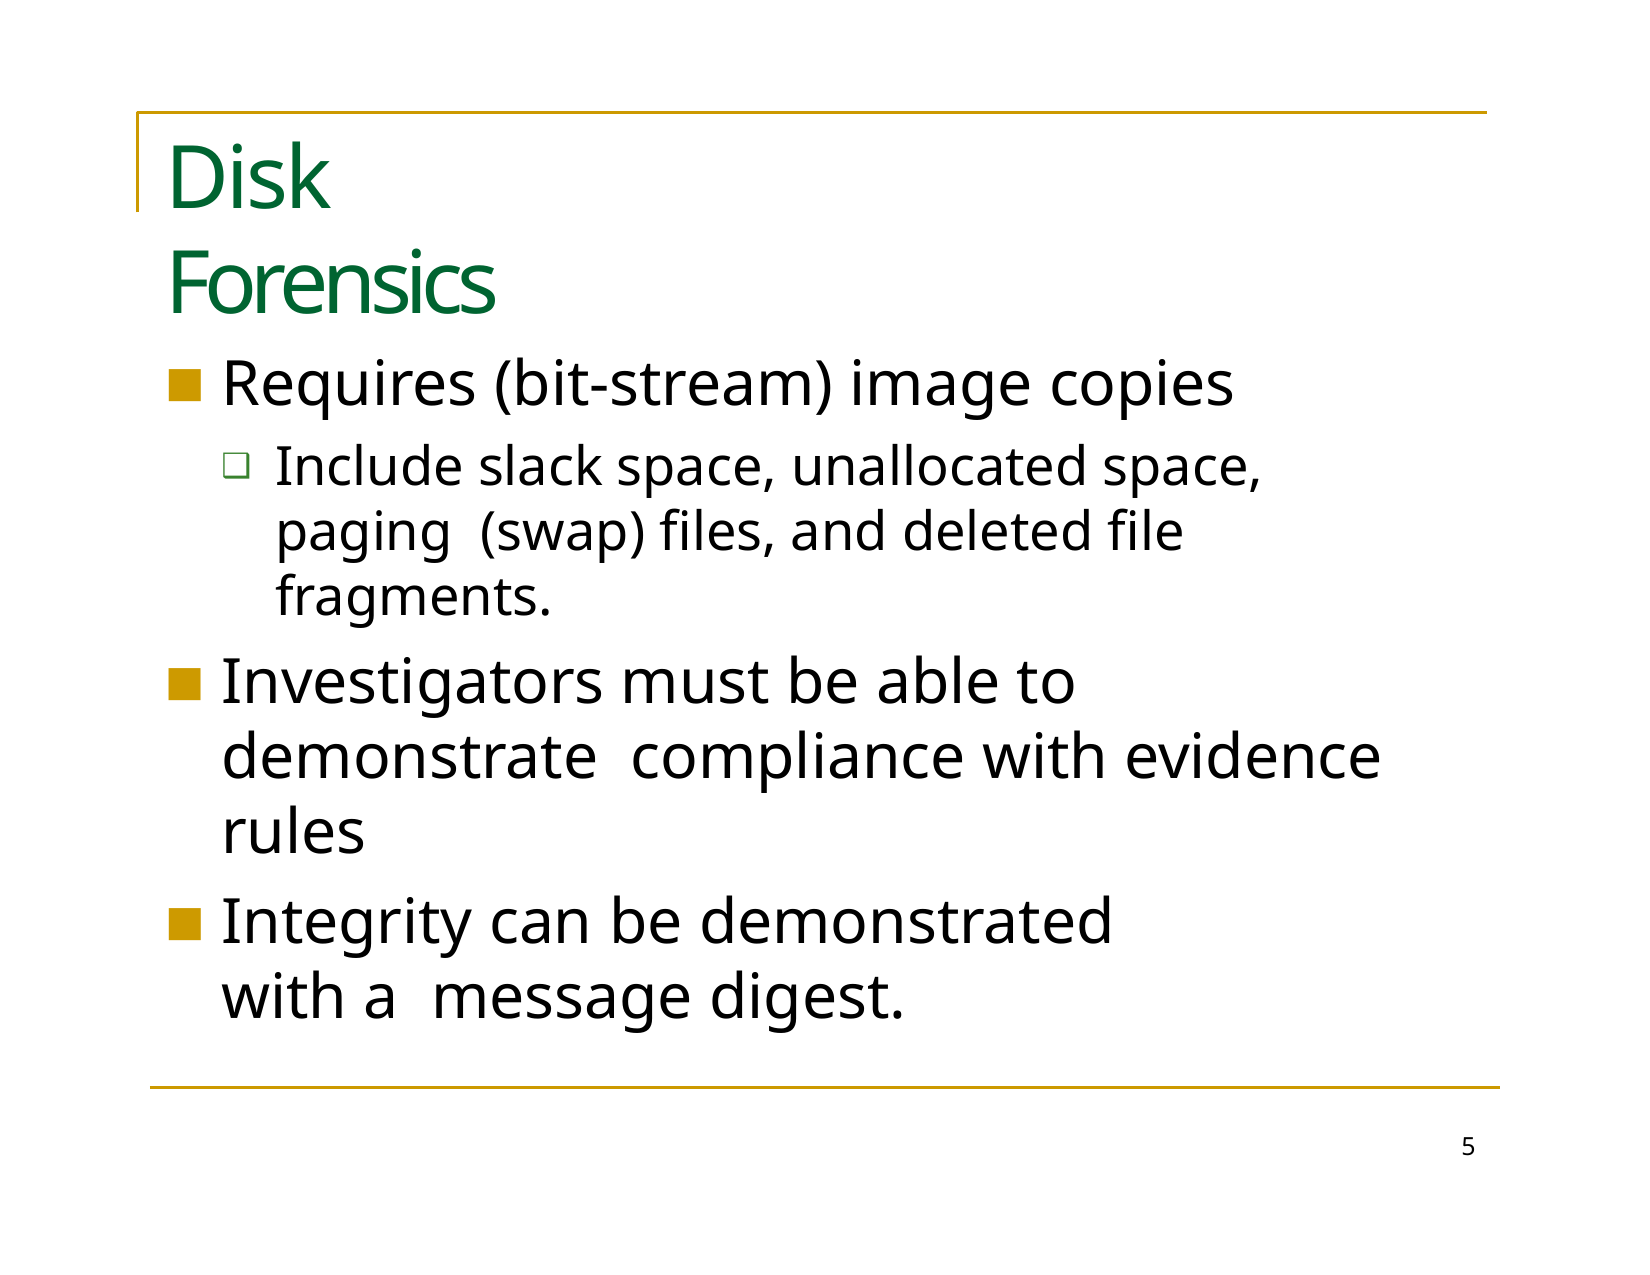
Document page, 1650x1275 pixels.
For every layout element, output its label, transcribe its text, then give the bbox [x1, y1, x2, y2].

title Disk Forensics [162, 118, 674, 325]
slide_number 5 [1455, 1136, 1491, 1275]
text_box Requires (bit-stream) image copies Include slack space, unallocated space, paging (swap) files, and deleted file fragments. Investigators must be able to demonstrate compliance with evidence rules Integrity can be demonstrated with a message digest. [162, 325, 1412, 1032]
